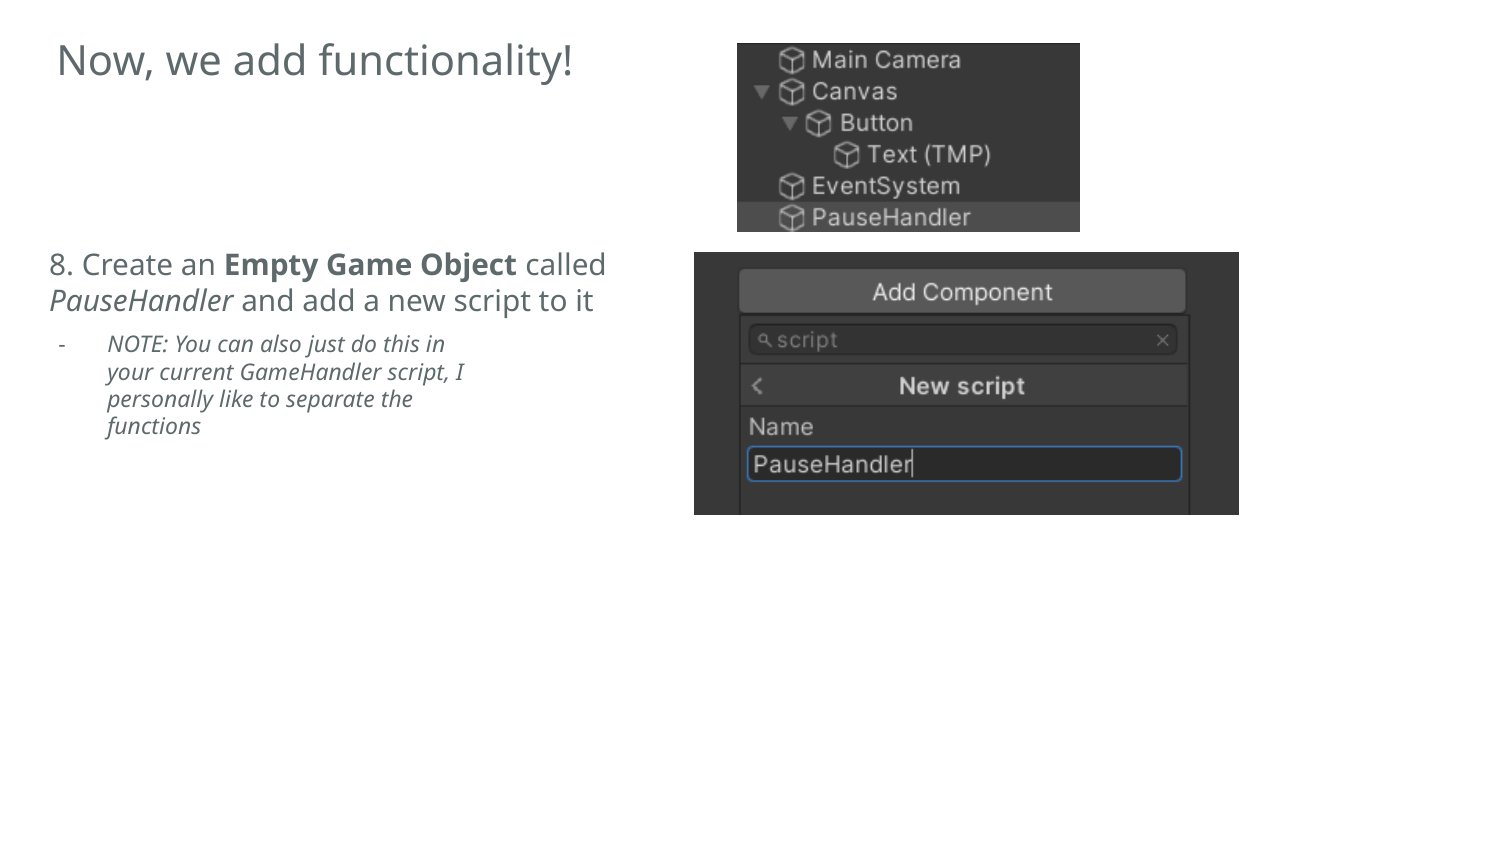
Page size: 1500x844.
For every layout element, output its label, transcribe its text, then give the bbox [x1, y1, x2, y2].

picture [694, 252, 1239, 515]
picture [737, 43, 1080, 232]
text_box NOTE: You can also just do this in your current GameHandler script, I personally like to separate the functions [17, 314, 510, 455]
list 8. Create an Empty Game Object called PauseHandler and add a new script to it [34, 224, 637, 339]
list Now, we add functionality! [41, 16, 678, 100]
